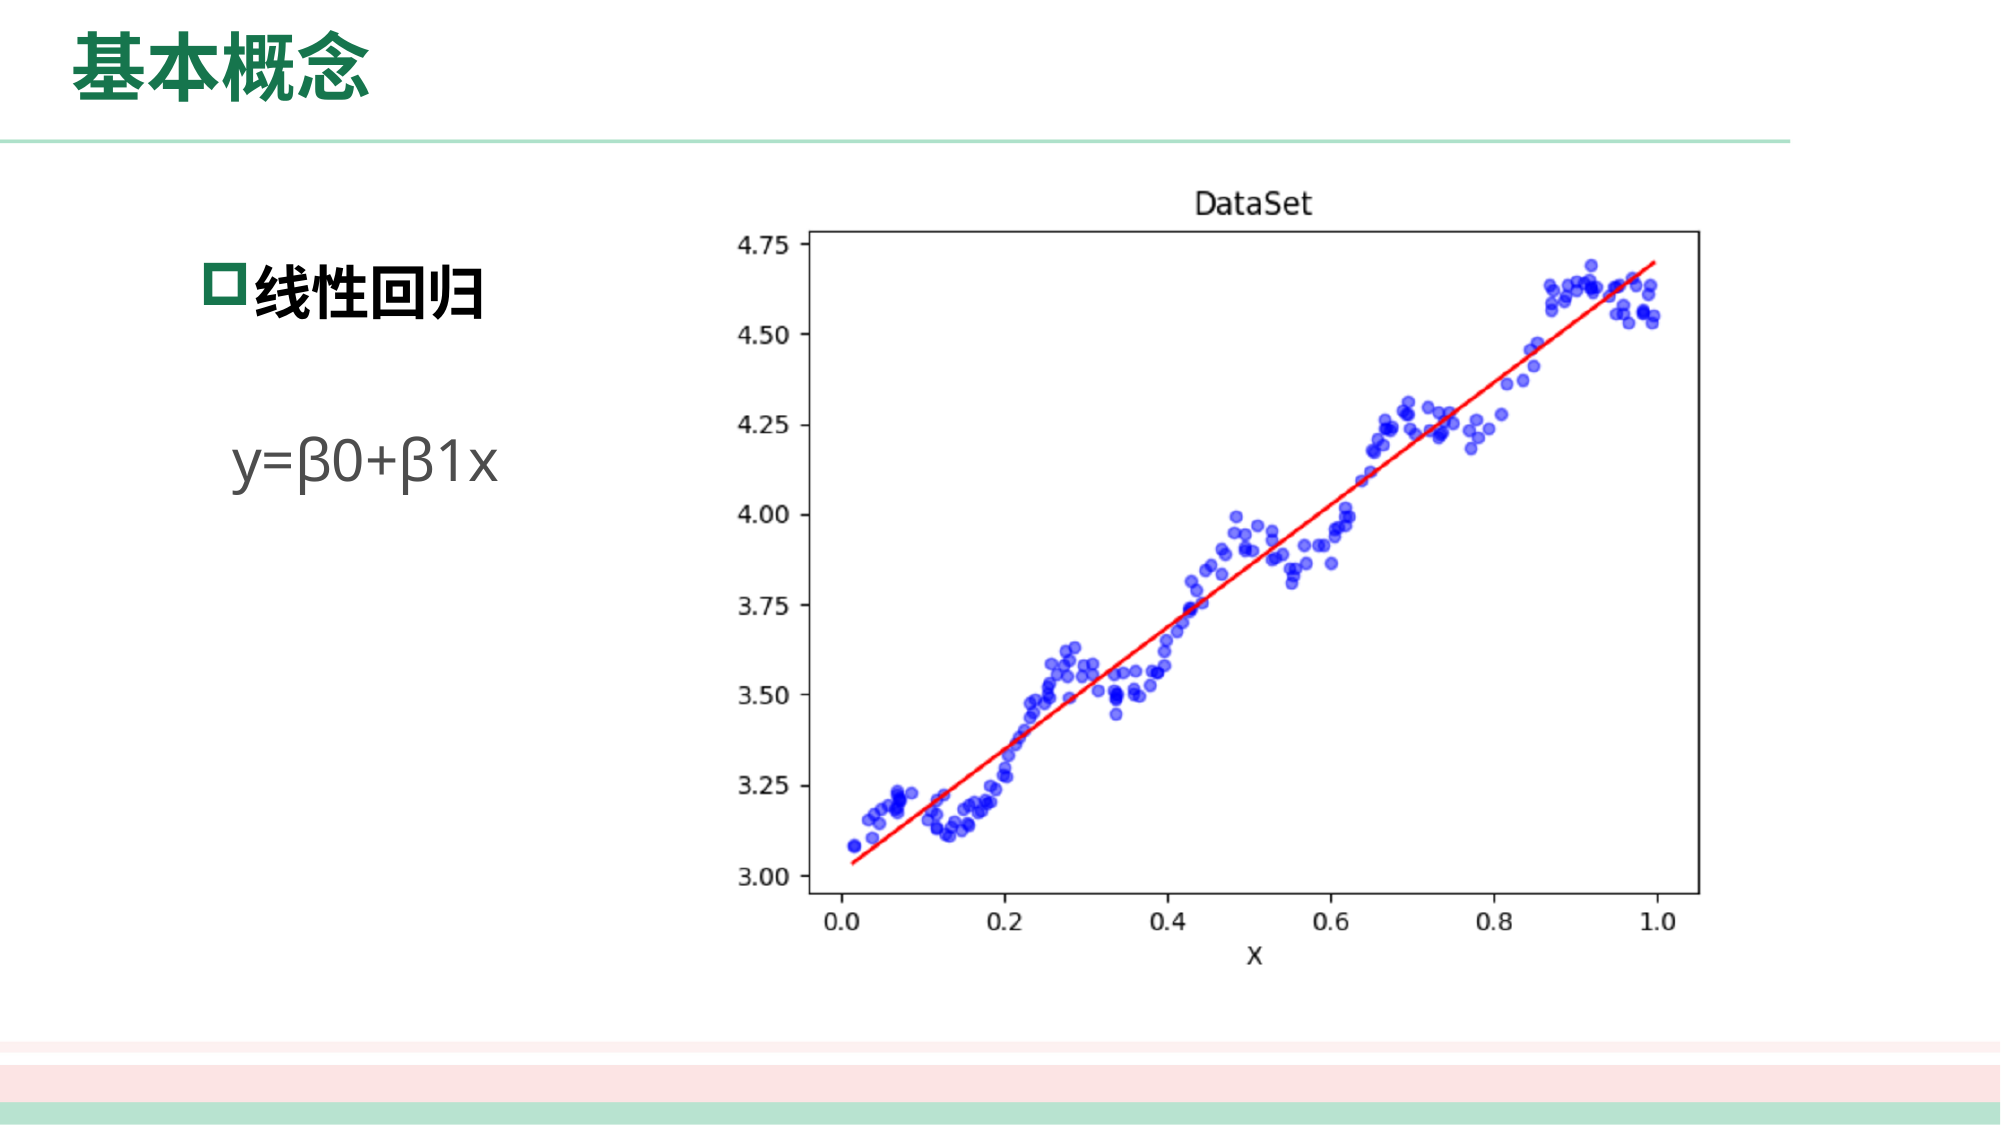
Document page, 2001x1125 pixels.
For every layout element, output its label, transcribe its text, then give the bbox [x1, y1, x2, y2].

picture [0, 0, 2001, 1125]
list 线性回归 [184, 213, 581, 300]
title 基本概念 [56, 7, 1782, 135]
text_box y=β0​+β1​x [217, 416, 547, 501]
